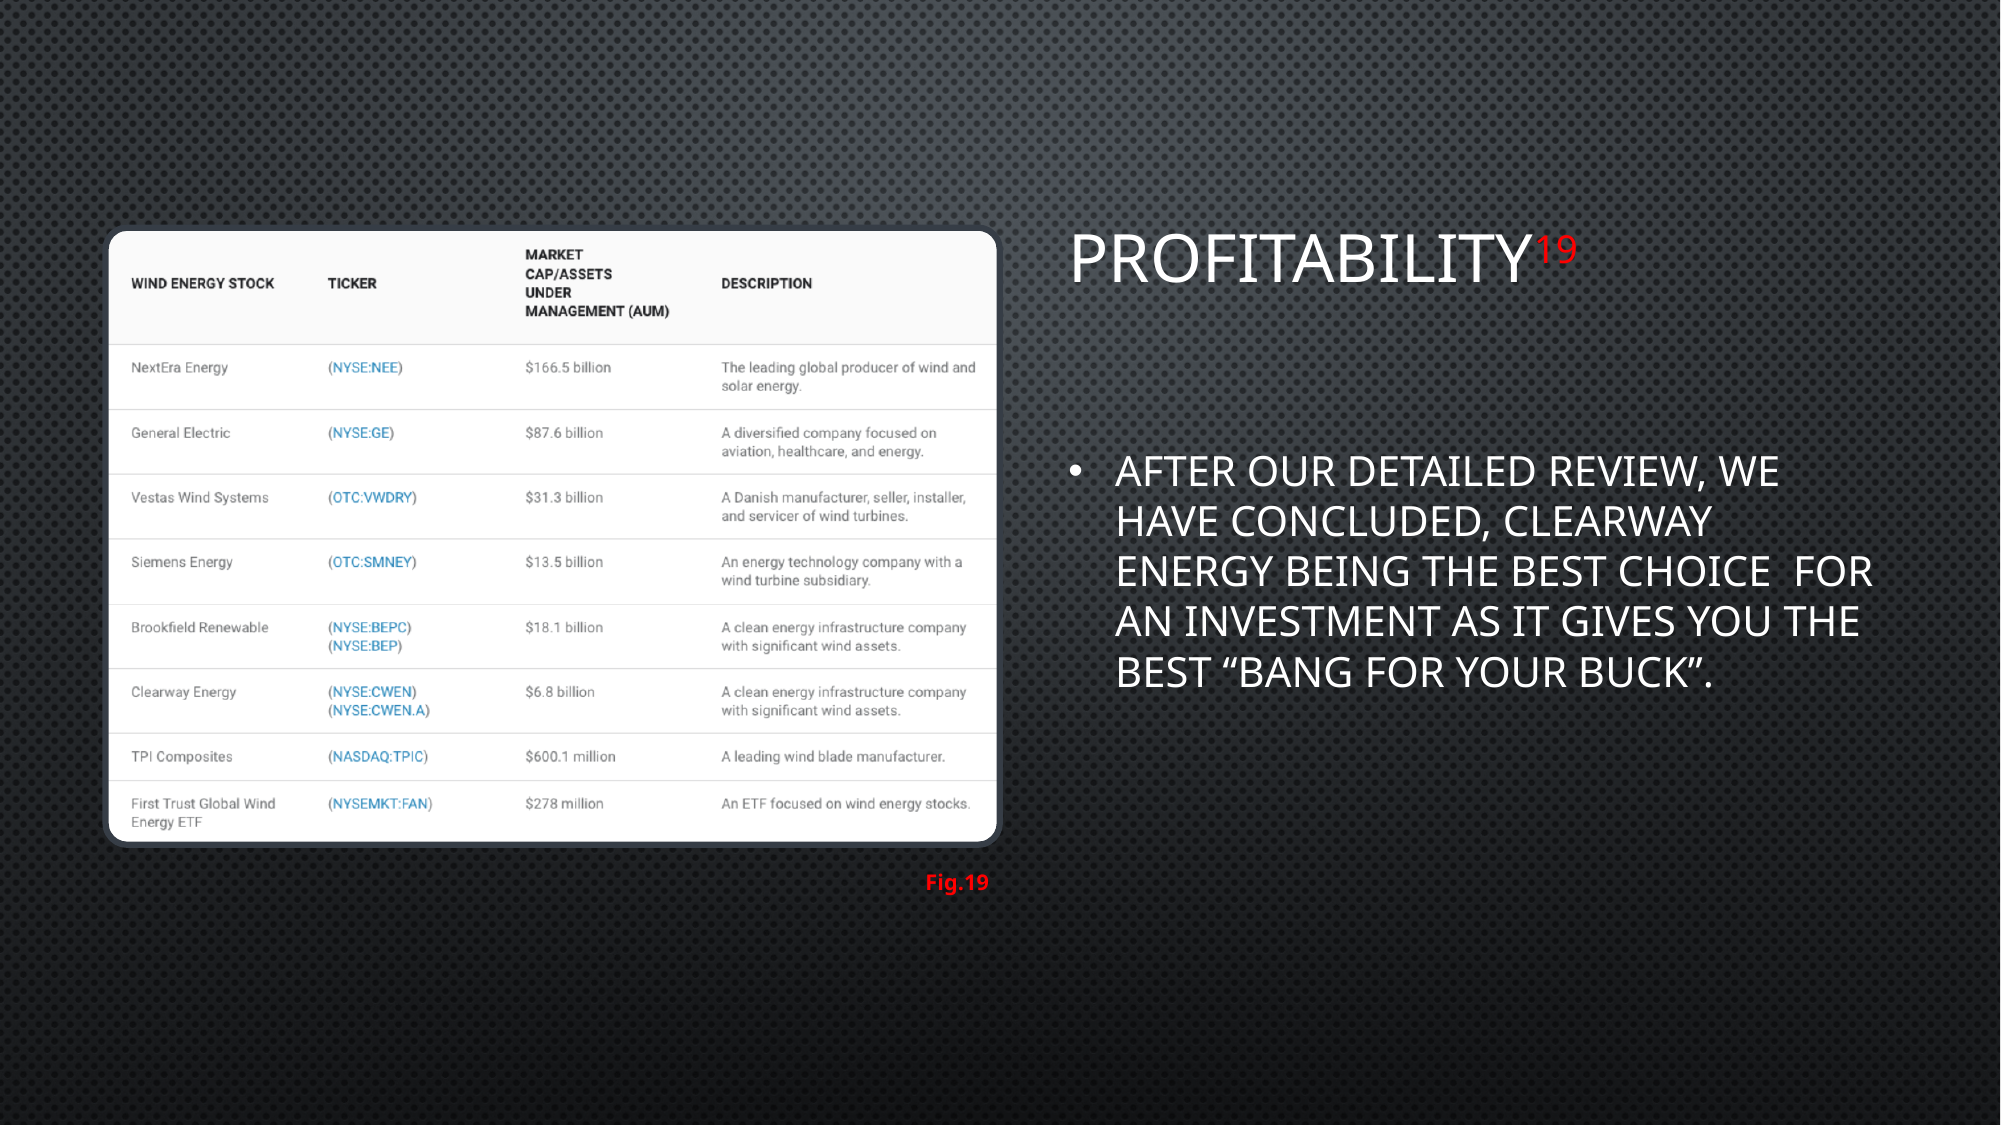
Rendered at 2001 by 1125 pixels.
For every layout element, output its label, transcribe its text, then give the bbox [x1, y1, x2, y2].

picture [0, 0, 2001, 1125]
text_box Fig.19 [910, 856, 1014, 917]
list After our detailed review, we have concluded, Clearway Energy being the best choice for an investment as it gives you the best “bang for your buck”. [1053, 437, 1894, 966]
title PROFITABILITY19 [1053, 99, 1894, 413]
